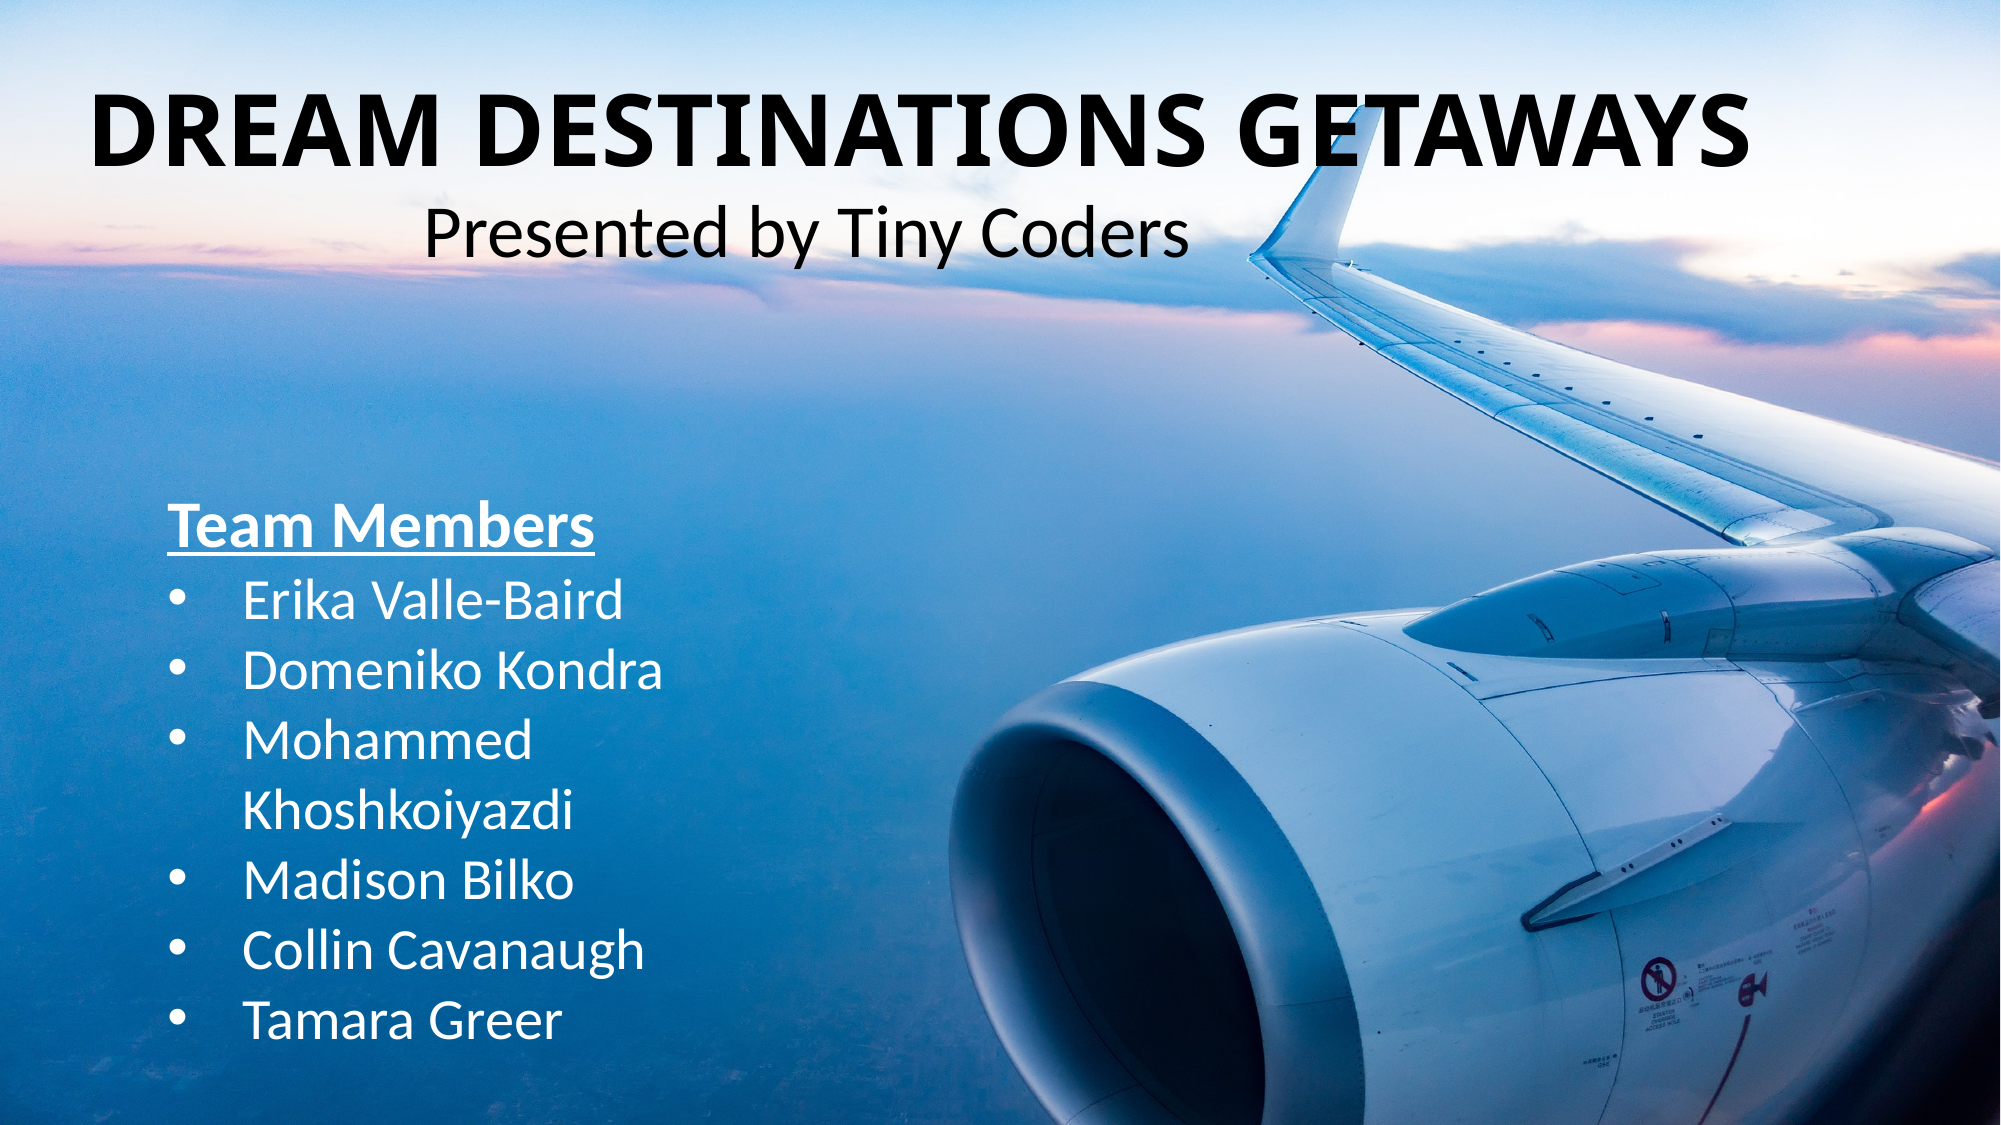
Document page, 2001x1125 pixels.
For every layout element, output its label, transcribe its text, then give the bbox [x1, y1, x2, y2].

text_box DREAM DESTINATIONS GETAWAYS [71, 59, 1807, 194]
picture [0, 0, 2001, 1125]
text_box Team Members Erika Valle-Baird Domeniko Kondra Mohammed Khoshkoiyazdi Madison Bilko Collin Cavanaugh Tamara Greer [152, 473, 857, 1104]
text_box Presented by Tiny Coders [408, 130, 1234, 325]
